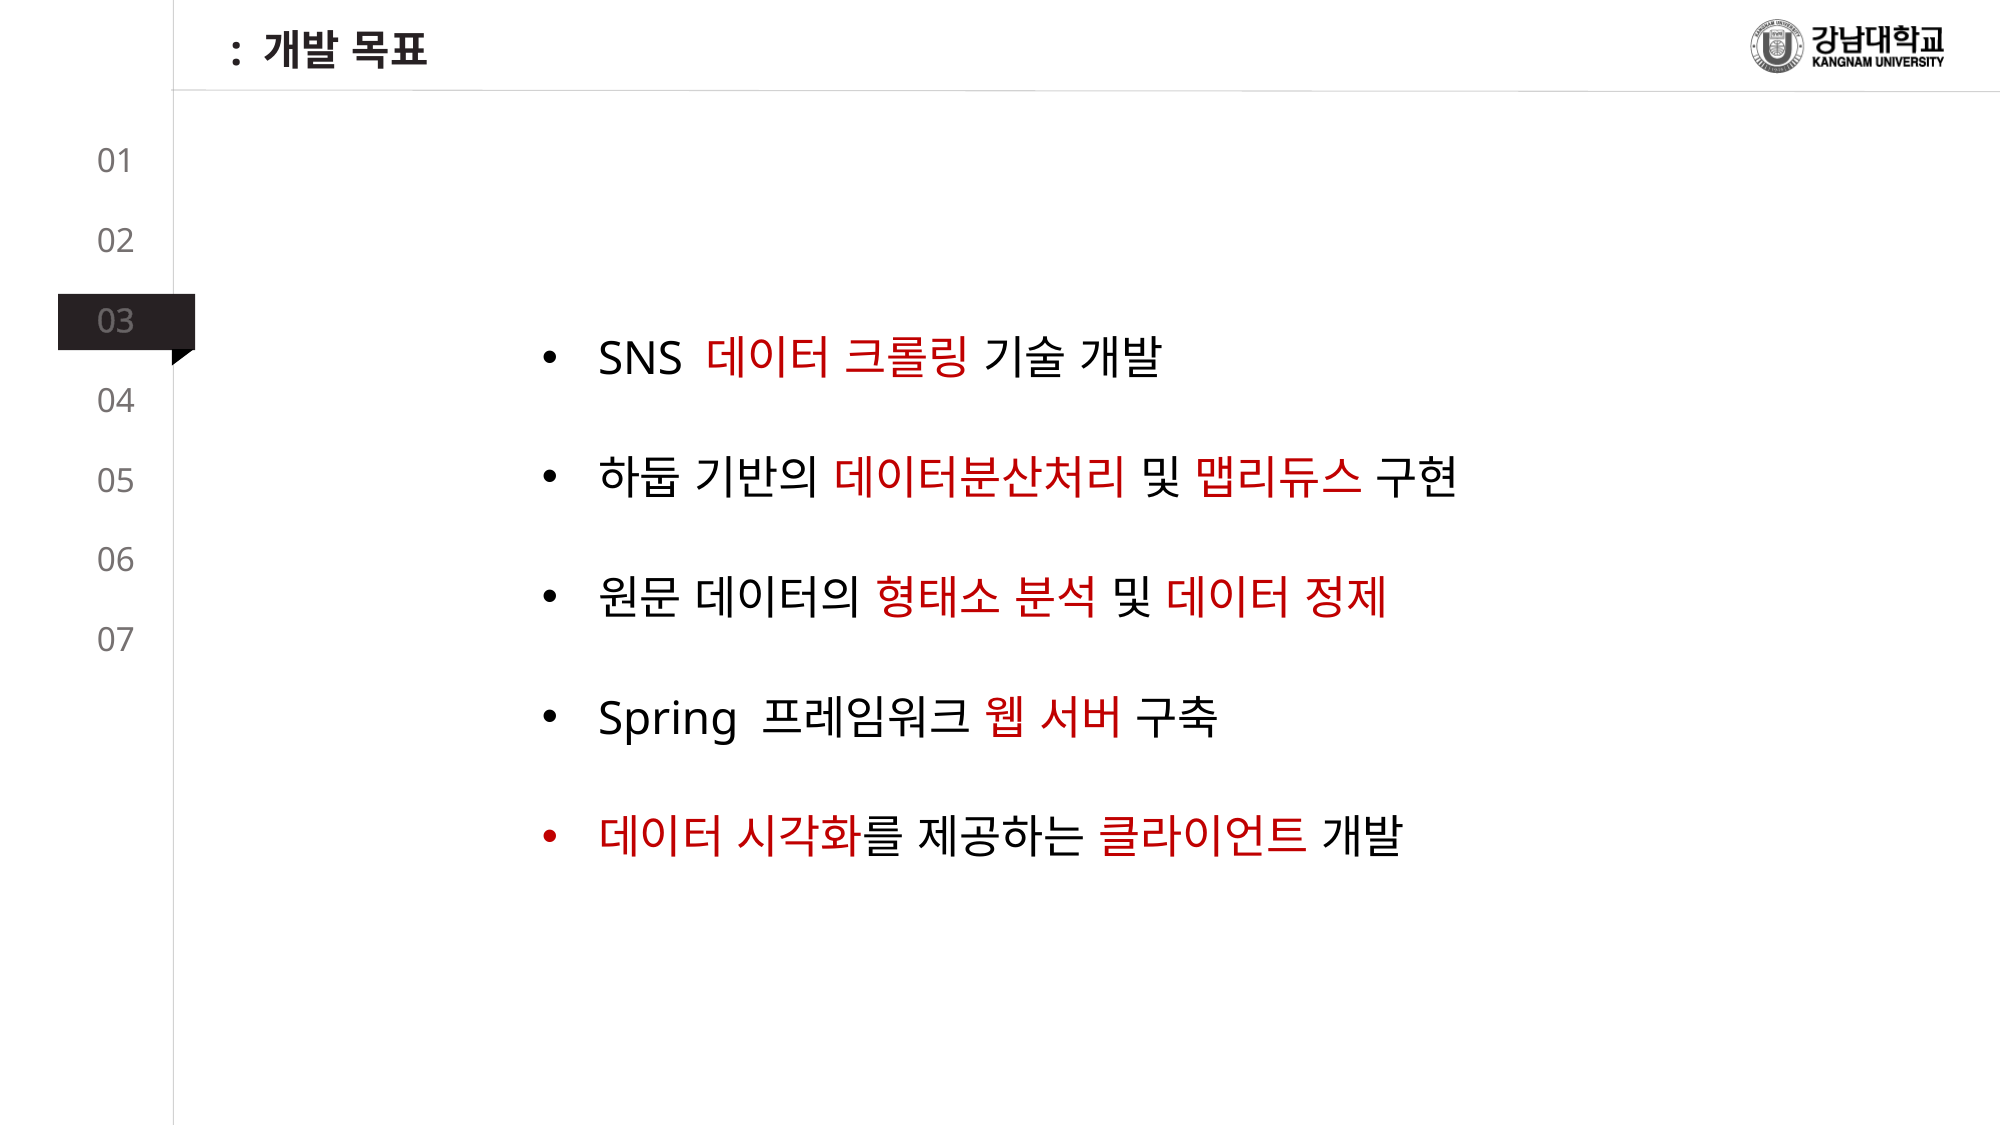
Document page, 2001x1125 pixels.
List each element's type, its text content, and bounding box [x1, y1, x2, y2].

text_box 01 02 03 04 05 06 07 [82, 131, 171, 293]
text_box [58, 293, 196, 364]
picture [1746, 17, 1951, 77]
text_box : 개발 목표 [215, 16, 712, 81]
text_box 01 02 03 04 05 06 07 [82, 364, 171, 666]
text_box SNS 데이터 크롤링 기술 개발 하둡 기반의 데이터분산처리 및 맵리듀스 구현 원문 데이터의 형태소 분석 및 데이터 정제 Spring 프레임워크 웹 서버 구축 데이터 시각화를 제공하는 클라이언트 개발 [527, 293, 1815, 871]
